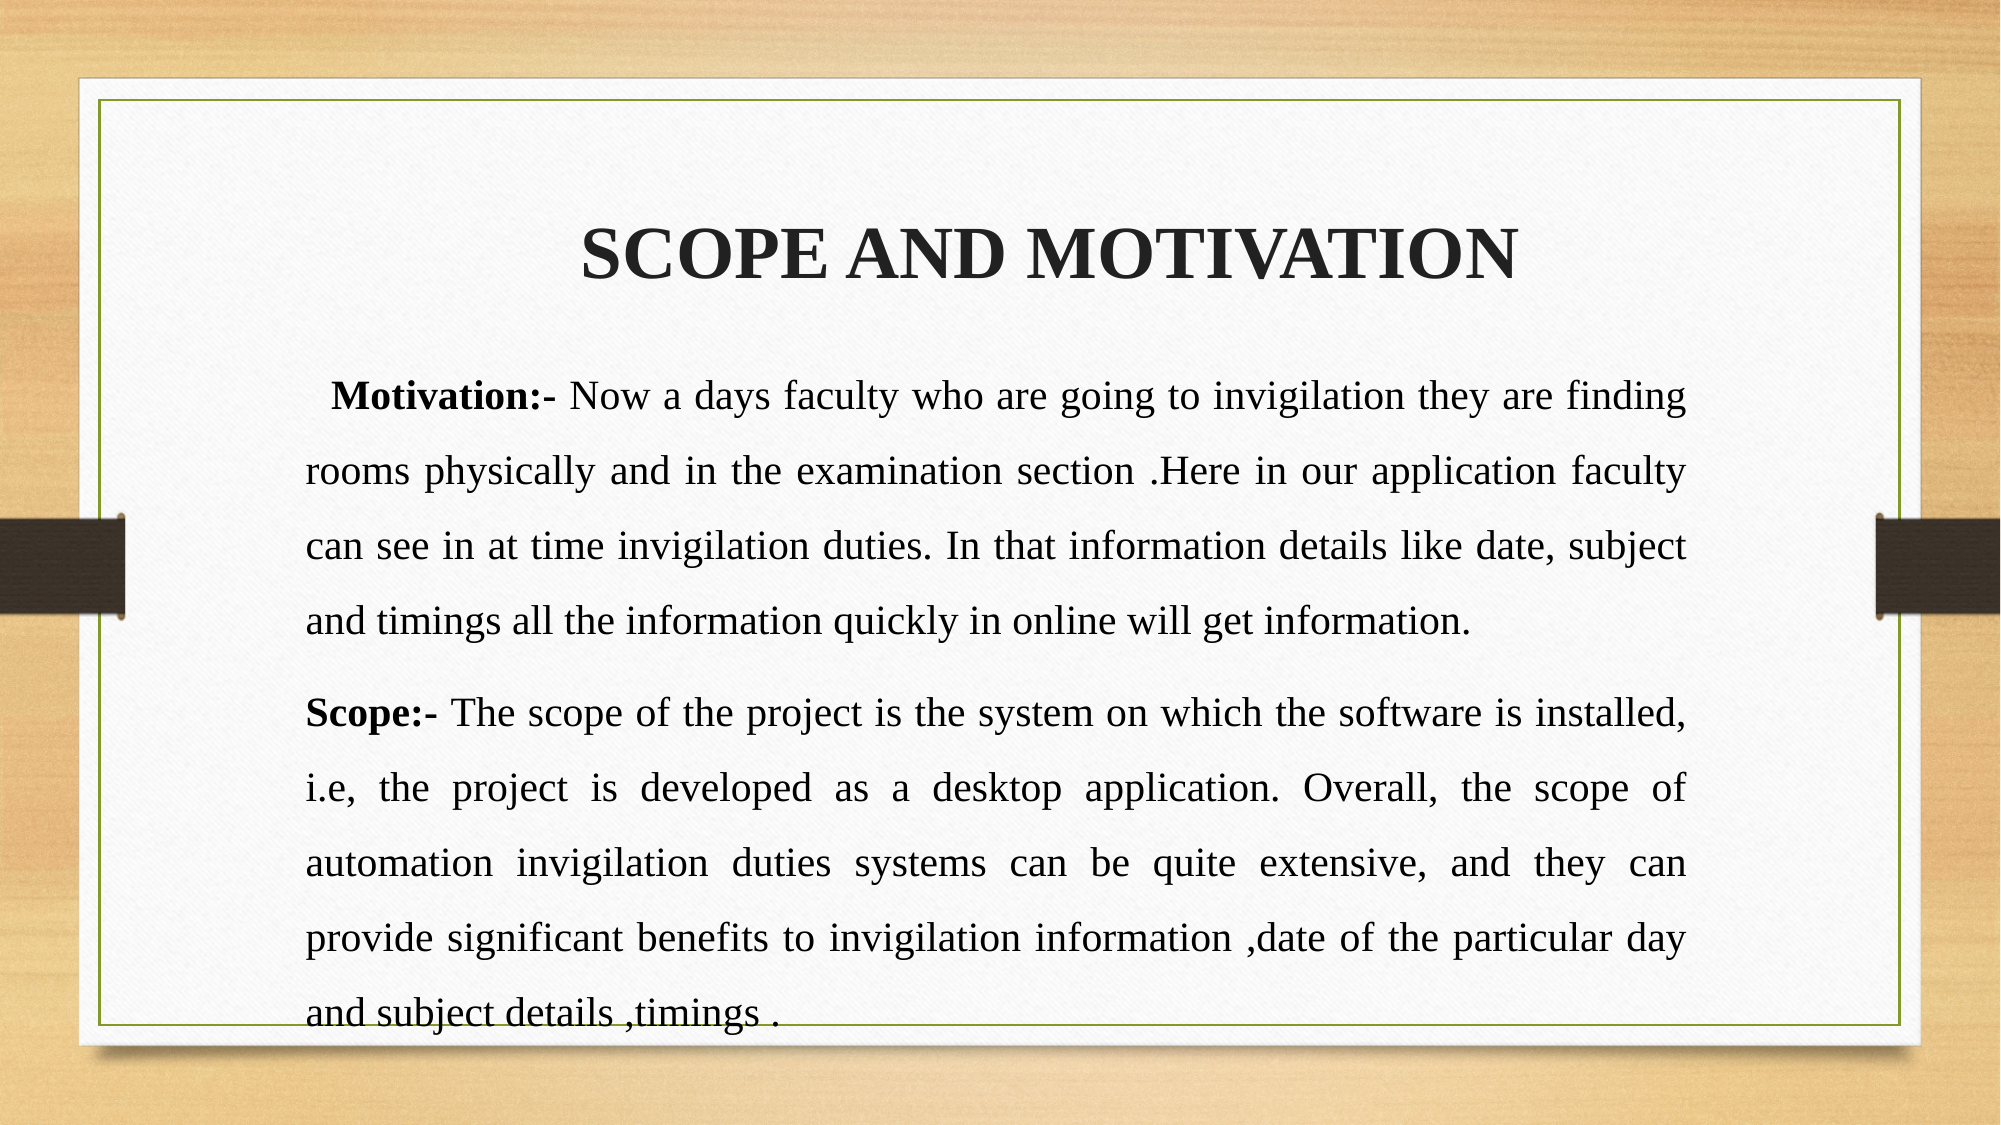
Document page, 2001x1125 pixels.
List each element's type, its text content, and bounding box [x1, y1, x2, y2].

text_box SCOPE AND MOTIVATION [270, 133, 1681, 287]
picture [0, 0, 2001, 1125]
text_box Motivation:- Now a days faculty who are going to invigilation they are finding rooms physically and in the examination section .Here in our application faculty can see in at time invigilation duties. In that information details like date, subject and timings all the information quickly in online will get information. Scope:- The scope of the project is the system on which the software is installed, i.e, the project is developed as a desktop application. Overall, the scope of automation invigilation duties systems can be quite extensive, and they can provide significant benefits to invigilation information ,date of the particular day and subject details ,timings . [290, 335, 1703, 1117]
